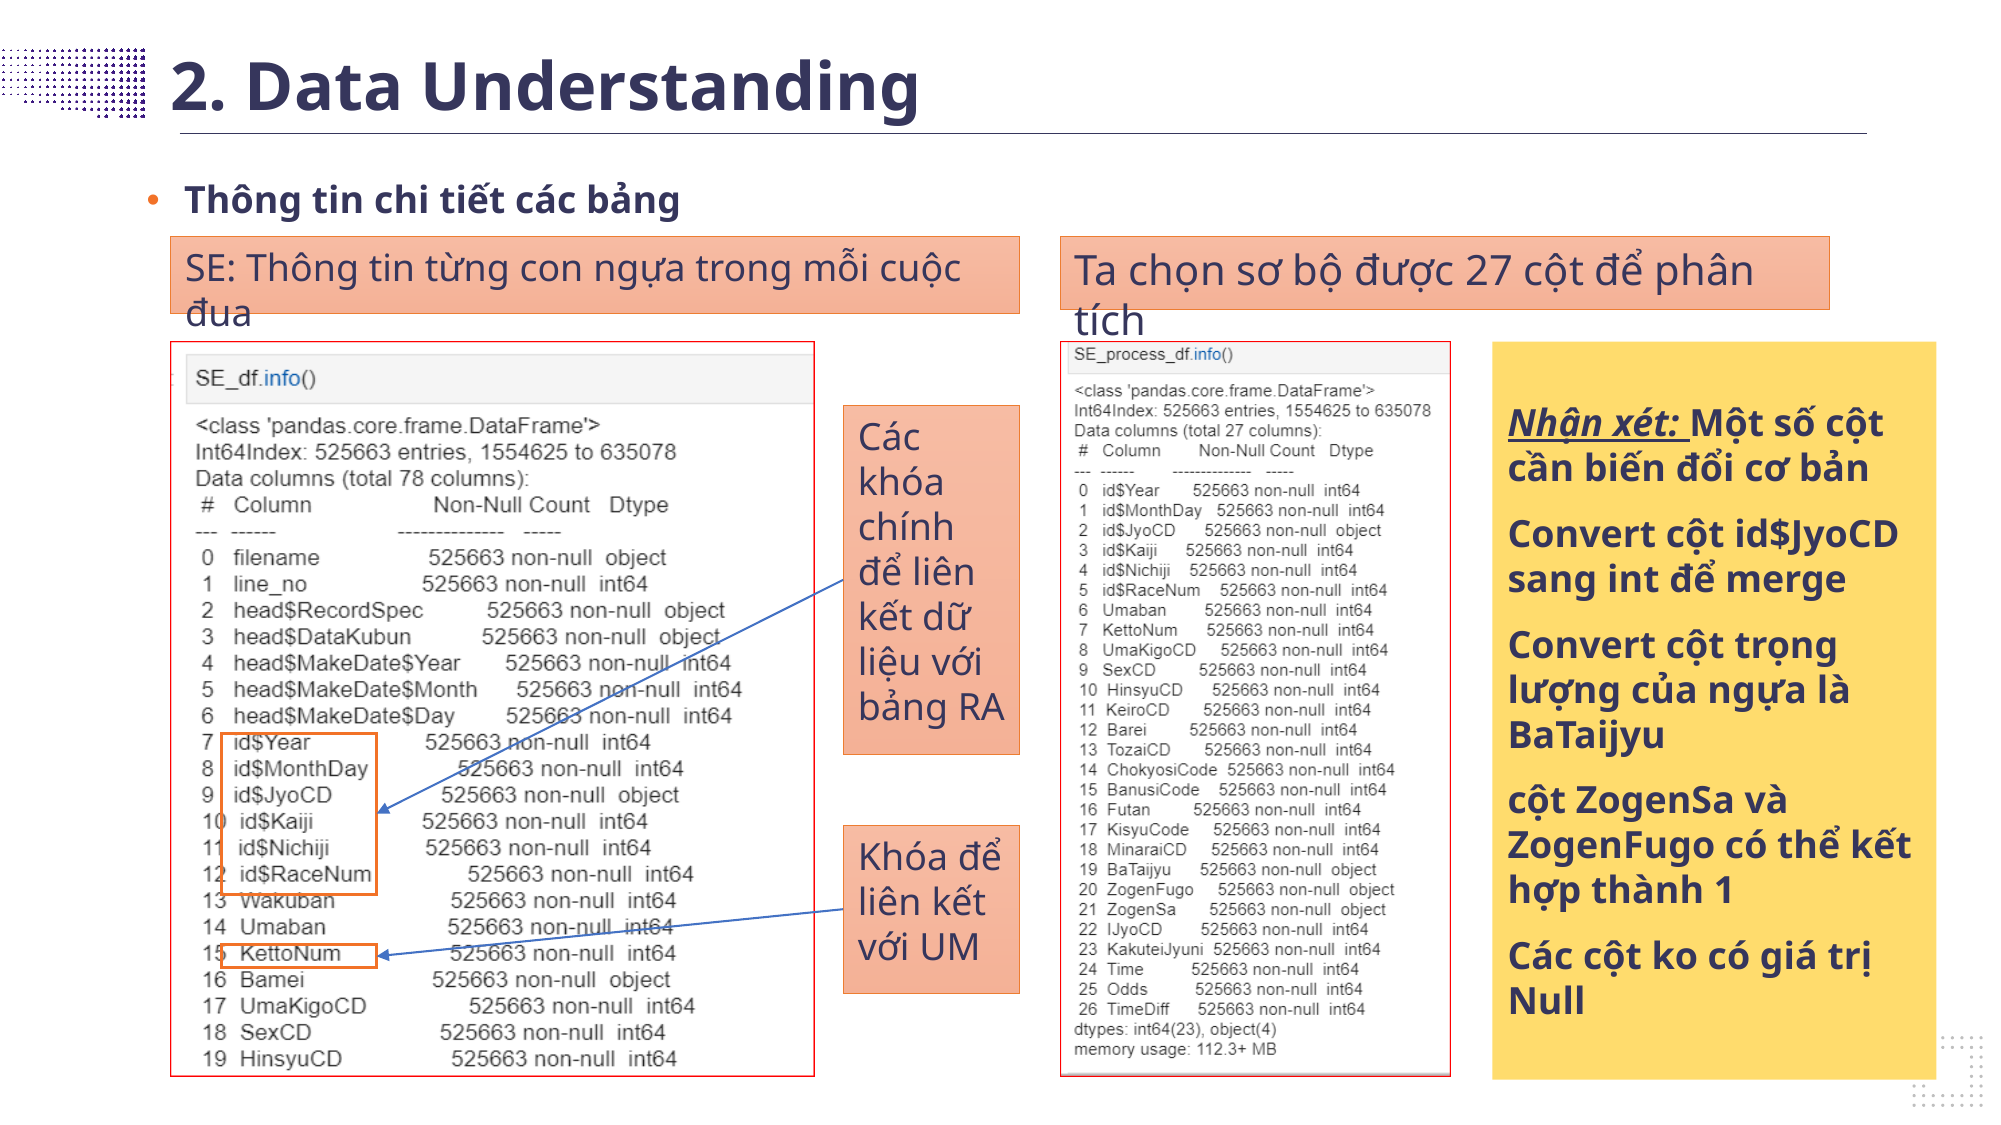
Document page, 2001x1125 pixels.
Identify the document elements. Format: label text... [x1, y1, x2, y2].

text_box Nhận xét: Một số cột cần biến đổi cơ bản Convert cột id$JyoCD sang int để merge Convert cột trọng lượng của ngựa là BaTaijyu cột ZogenSa và ZogenFugo có thể kết hợp thành 1 Các cột ko có giá trị Null [1492, 341, 1937, 1080]
list 2. Data Understanding [155, 45, 1872, 108]
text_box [376, 909, 844, 957]
text_box Khóa để liên kết với UM [843, 825, 1020, 994]
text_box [170, 341, 815, 1077]
text_box Thông tin chi tiết các bảng [131, 108, 1874, 251]
picture [1060, 341, 1451, 1077]
text_box Các khóa chính để liên kết dữ liệu với bảng RA [843, 405, 1020, 755]
text_box Ta chọn sơ bộ được 27 cột để phân tích [1060, 236, 1830, 310]
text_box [376, 579, 844, 814]
text_box SE: Thông tin từng con ngựa trong mỗi cuộc đua [170, 236, 1020, 314]
